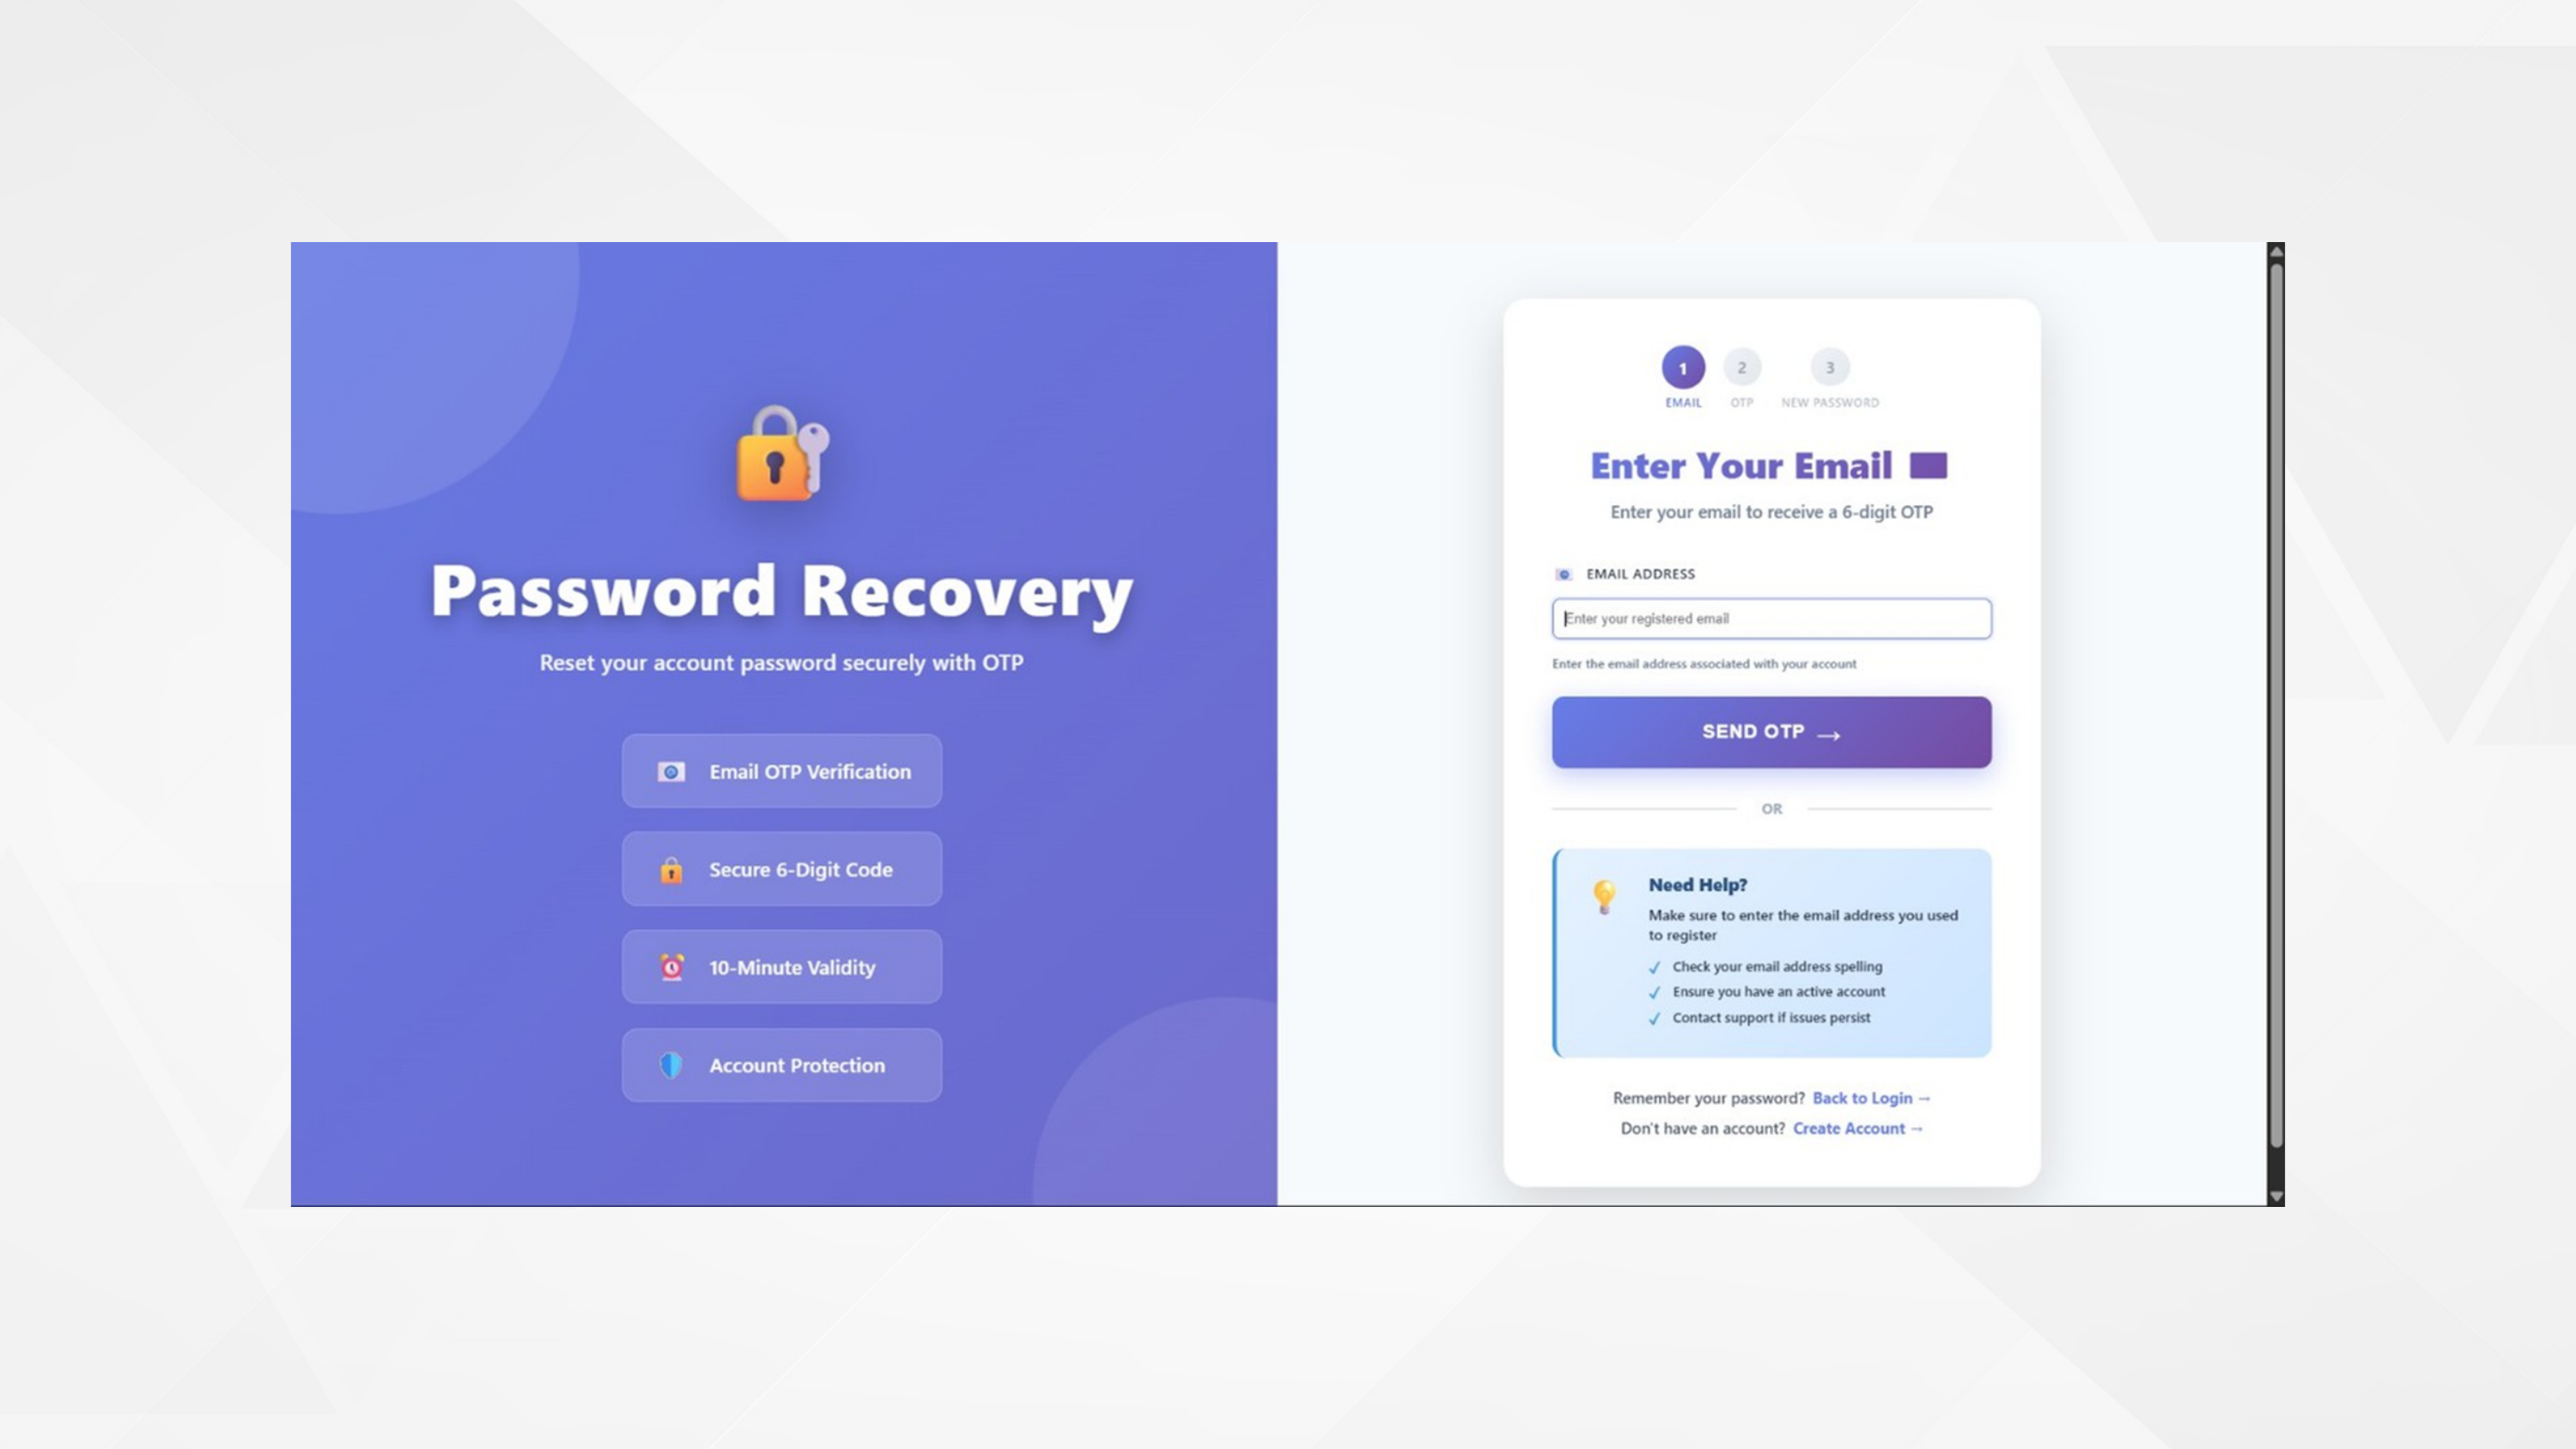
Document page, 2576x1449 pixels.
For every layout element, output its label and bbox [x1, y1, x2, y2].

text_box [290, 242, 2286, 1207]
text_box [0, 0, 2576, 1449]
